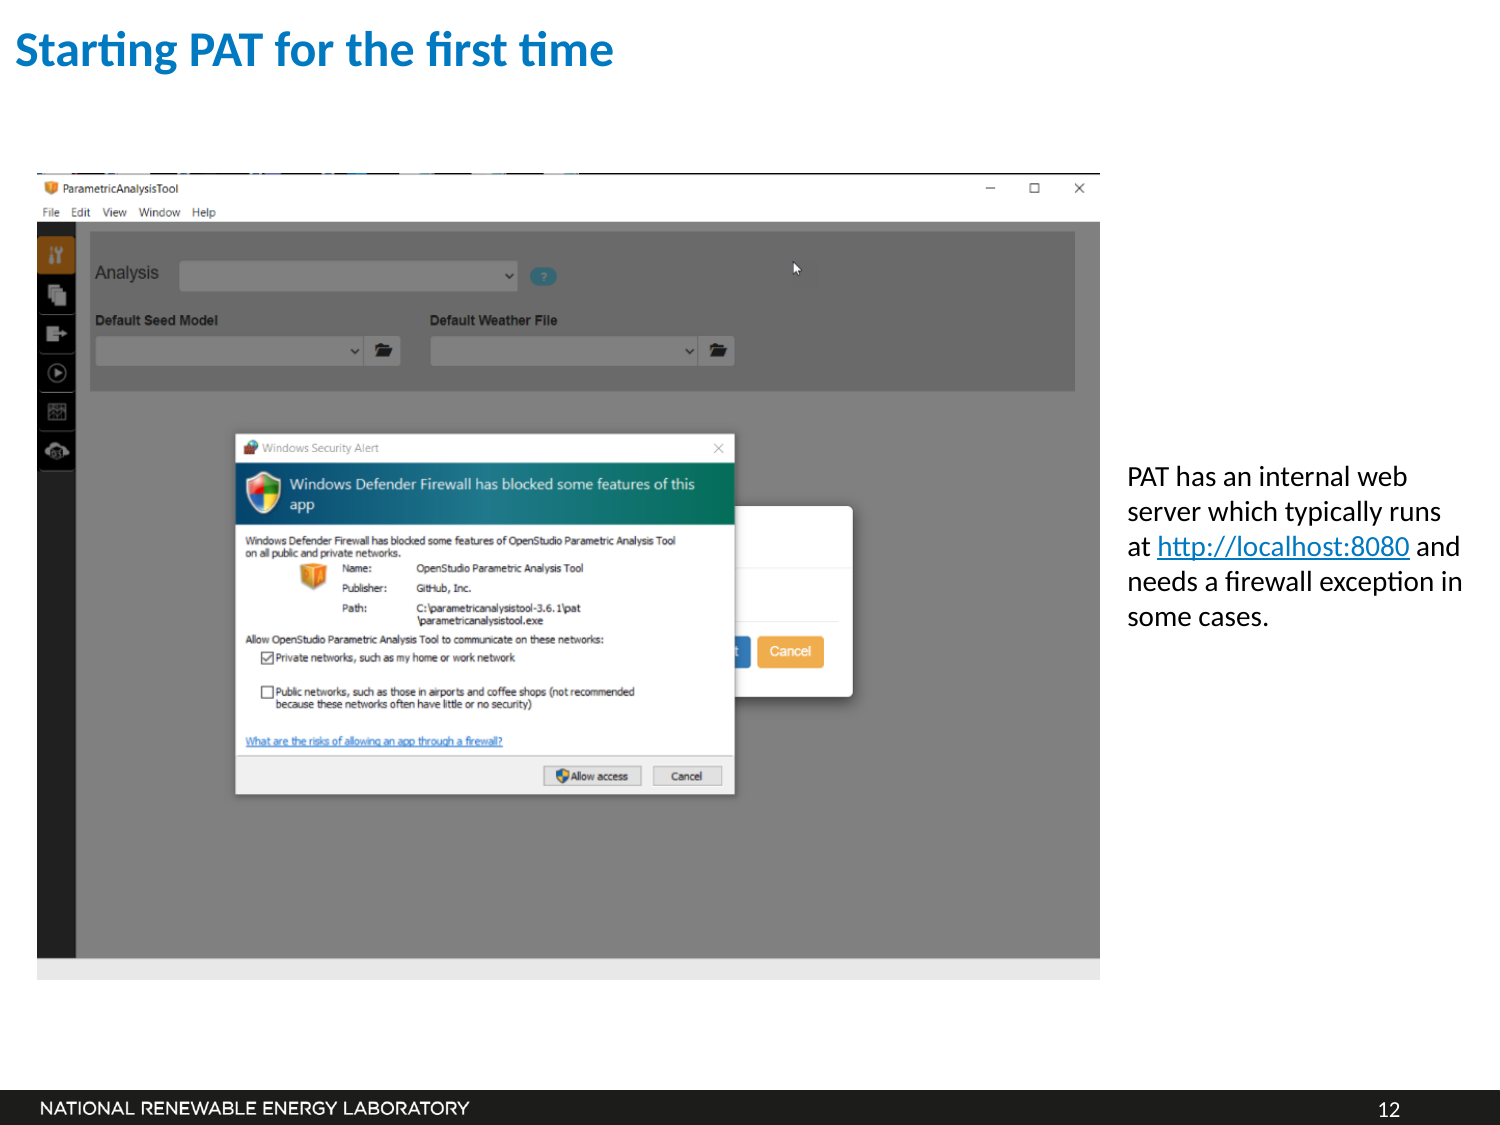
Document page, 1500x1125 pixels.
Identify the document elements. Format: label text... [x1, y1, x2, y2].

picture [37, 172, 1101, 981]
picture [0, 1090, 1500, 1125]
text_box PAT has an internal web server which typically runs at http://localhost:8080 and needs a firewall exception in some cases. [1112, 449, 1479, 640]
text_box Starting PAT for the first time [0, 0, 1488, 93]
